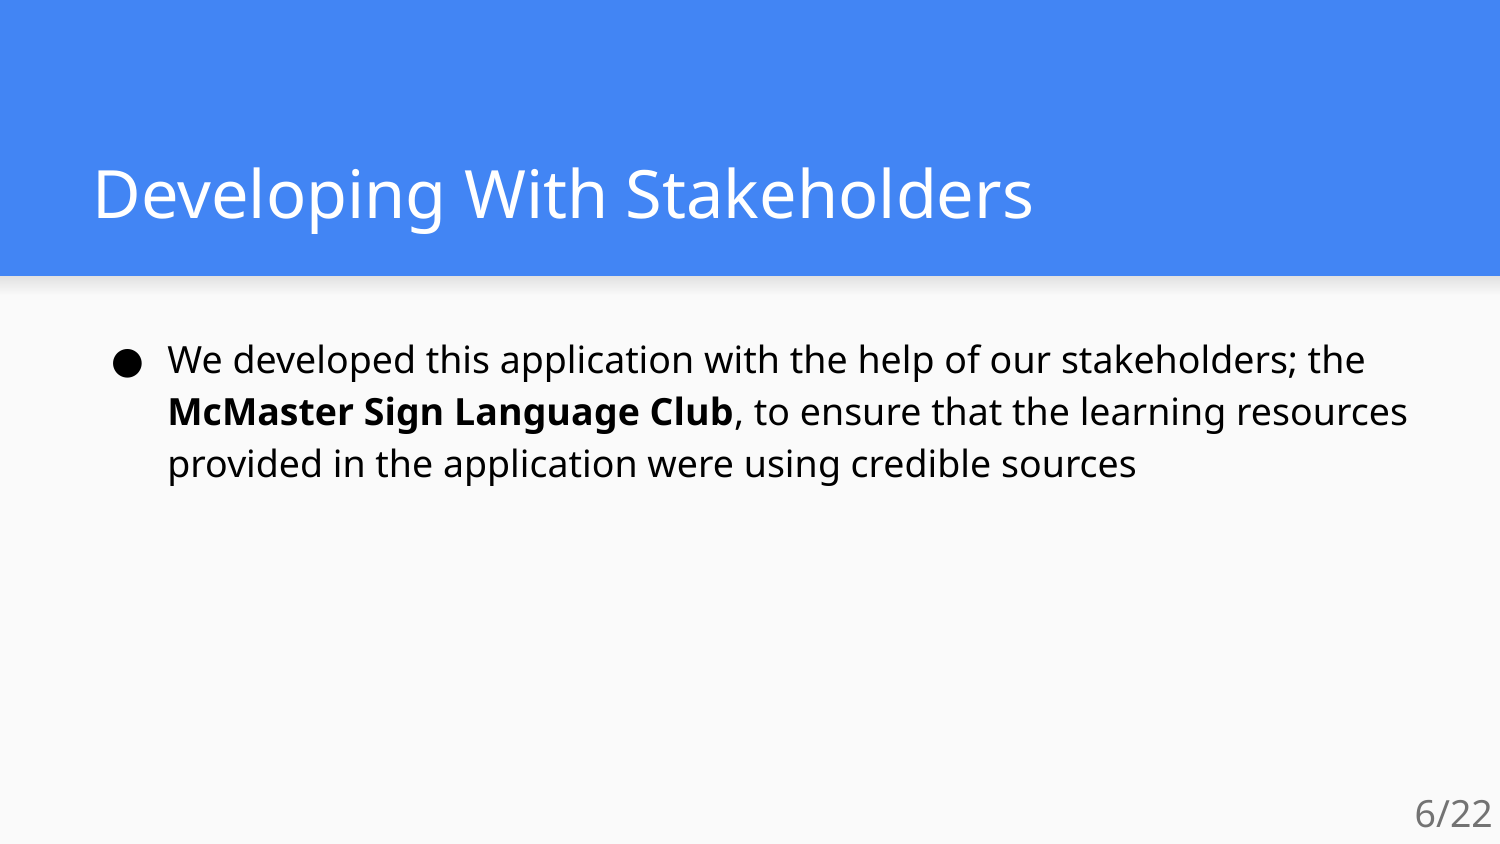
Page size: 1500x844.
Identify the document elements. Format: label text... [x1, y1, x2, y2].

text_box 6/22 [1399, 774, 1500, 844]
list We developed this application with the help of our stakeholders; the McMaster Sign Language Club, to ensure that the learning resources provided in the application were using credible sources [77, 314, 1427, 760]
title Developing With Stakeholders [77, 121, 1427, 248]
